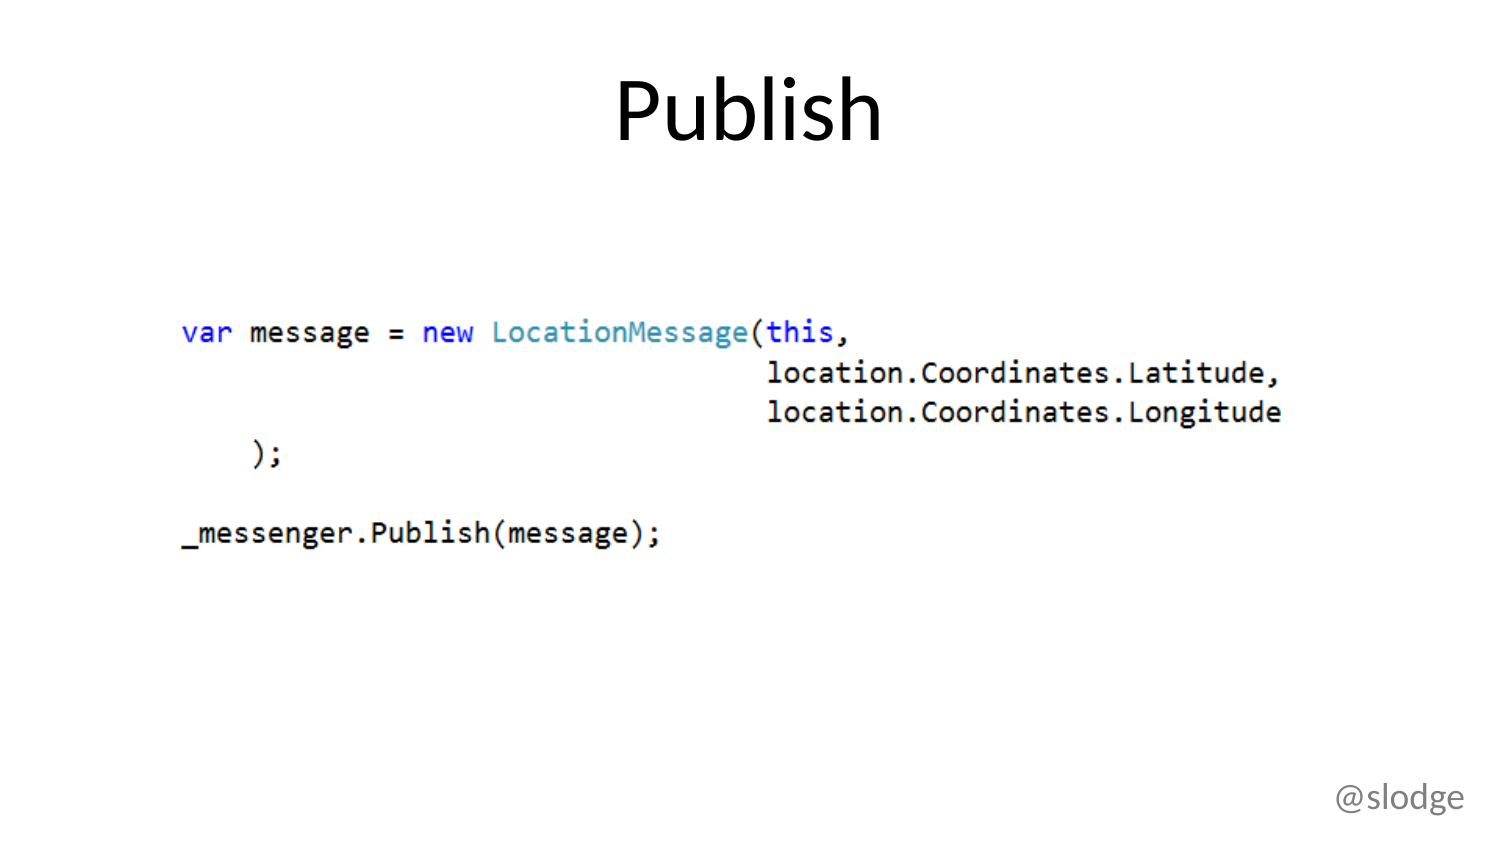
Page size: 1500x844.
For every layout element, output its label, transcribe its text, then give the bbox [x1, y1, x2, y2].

picture [169, 311, 1331, 576]
title Publish [75, 33, 1425, 175]
